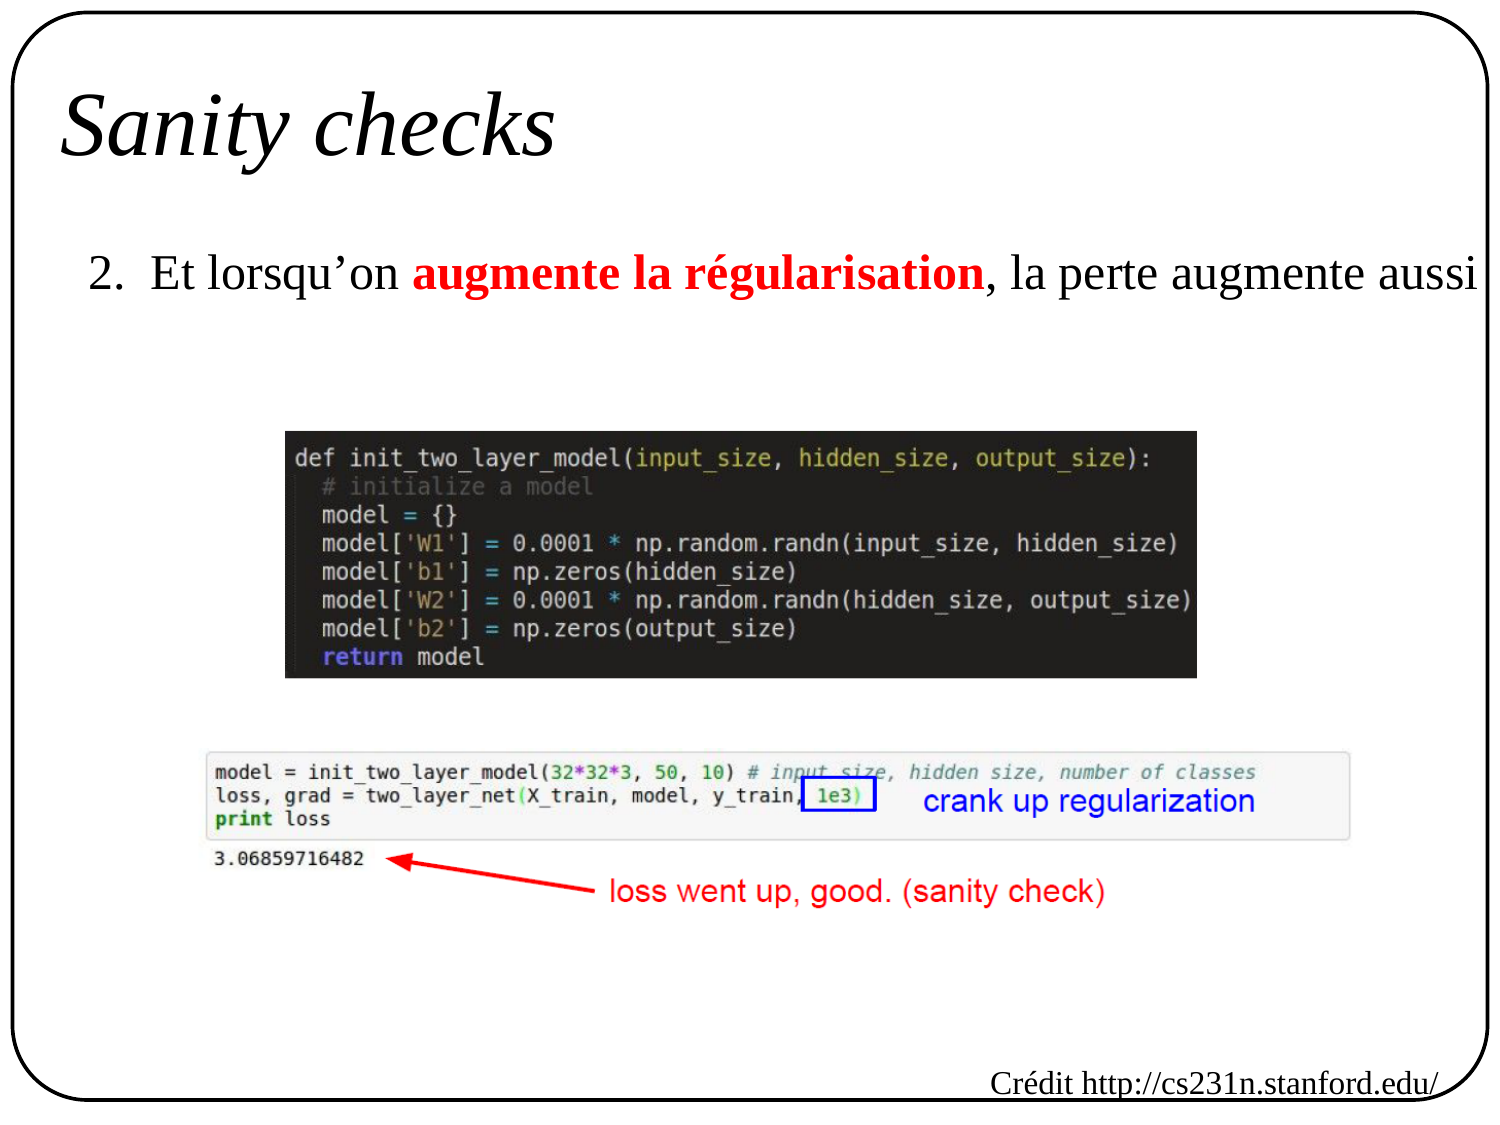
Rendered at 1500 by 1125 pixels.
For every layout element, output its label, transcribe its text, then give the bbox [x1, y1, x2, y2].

text_box 2. Et lorsqu’on augmente la régularisation, la perte augmente aussi [73, 232, 1500, 307]
text_box Crédit http://cs231n.stanford.edu/ [975, 1053, 1455, 1109]
picture [179, 393, 1372, 938]
title Sanity checks [45, 24, 1322, 213]
